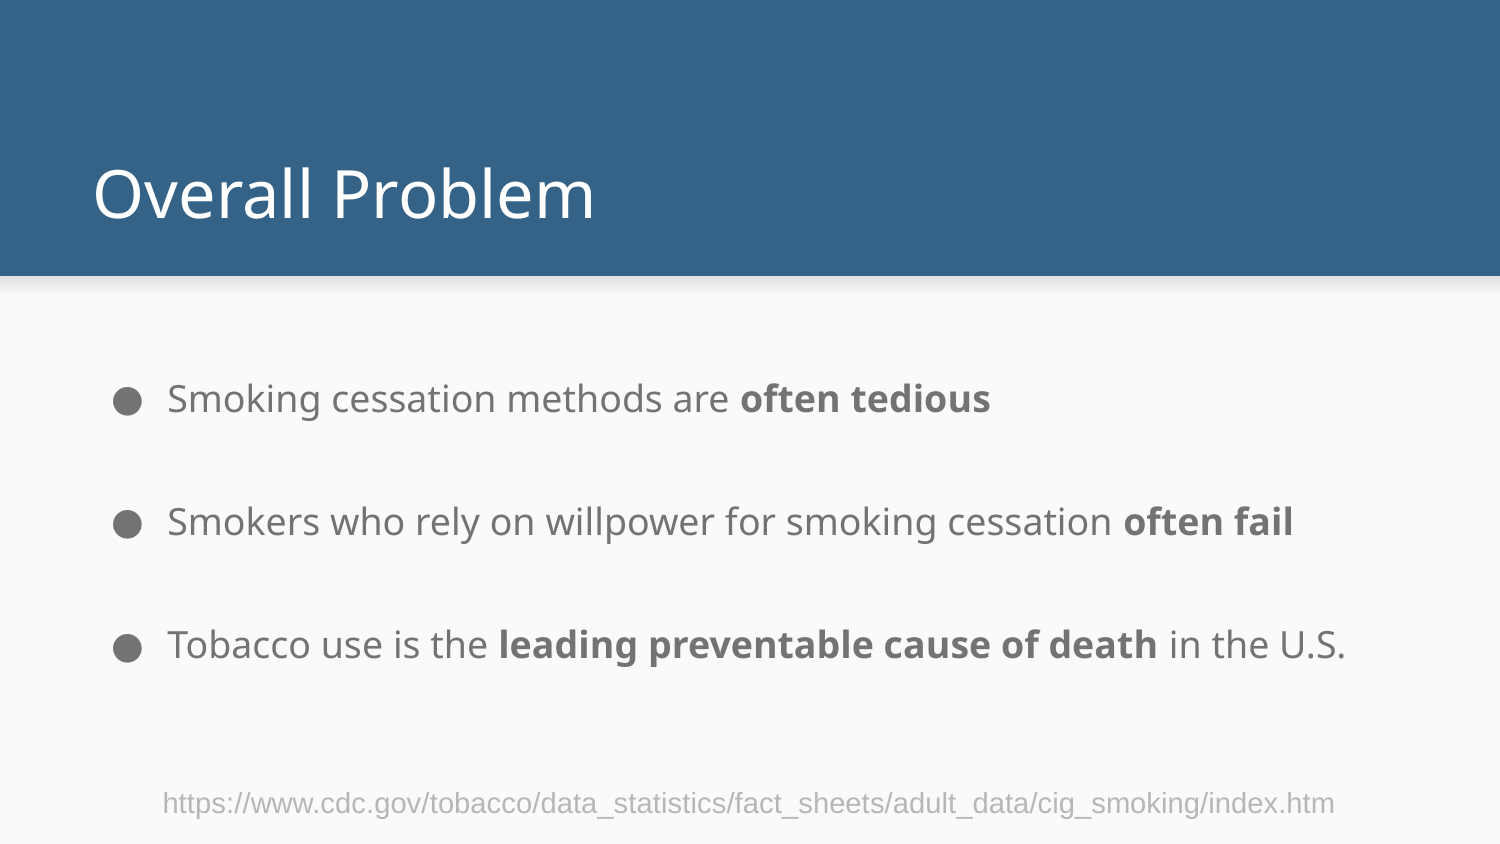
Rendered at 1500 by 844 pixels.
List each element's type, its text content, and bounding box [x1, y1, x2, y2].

list Smoking cessation methods are often tedious Smokers who rely on willpower for smoking cessation often fail Tobacco use is the leading preventable cause of death in the U.S. [77, 314, 1427, 759]
text_box https://www.cdc.gov/tobacco/data_statistics/fact_sheets/adult_data/cig_smoking/index.htm [0, 759, 1500, 844]
title Overall Problem [77, 121, 1427, 248]
